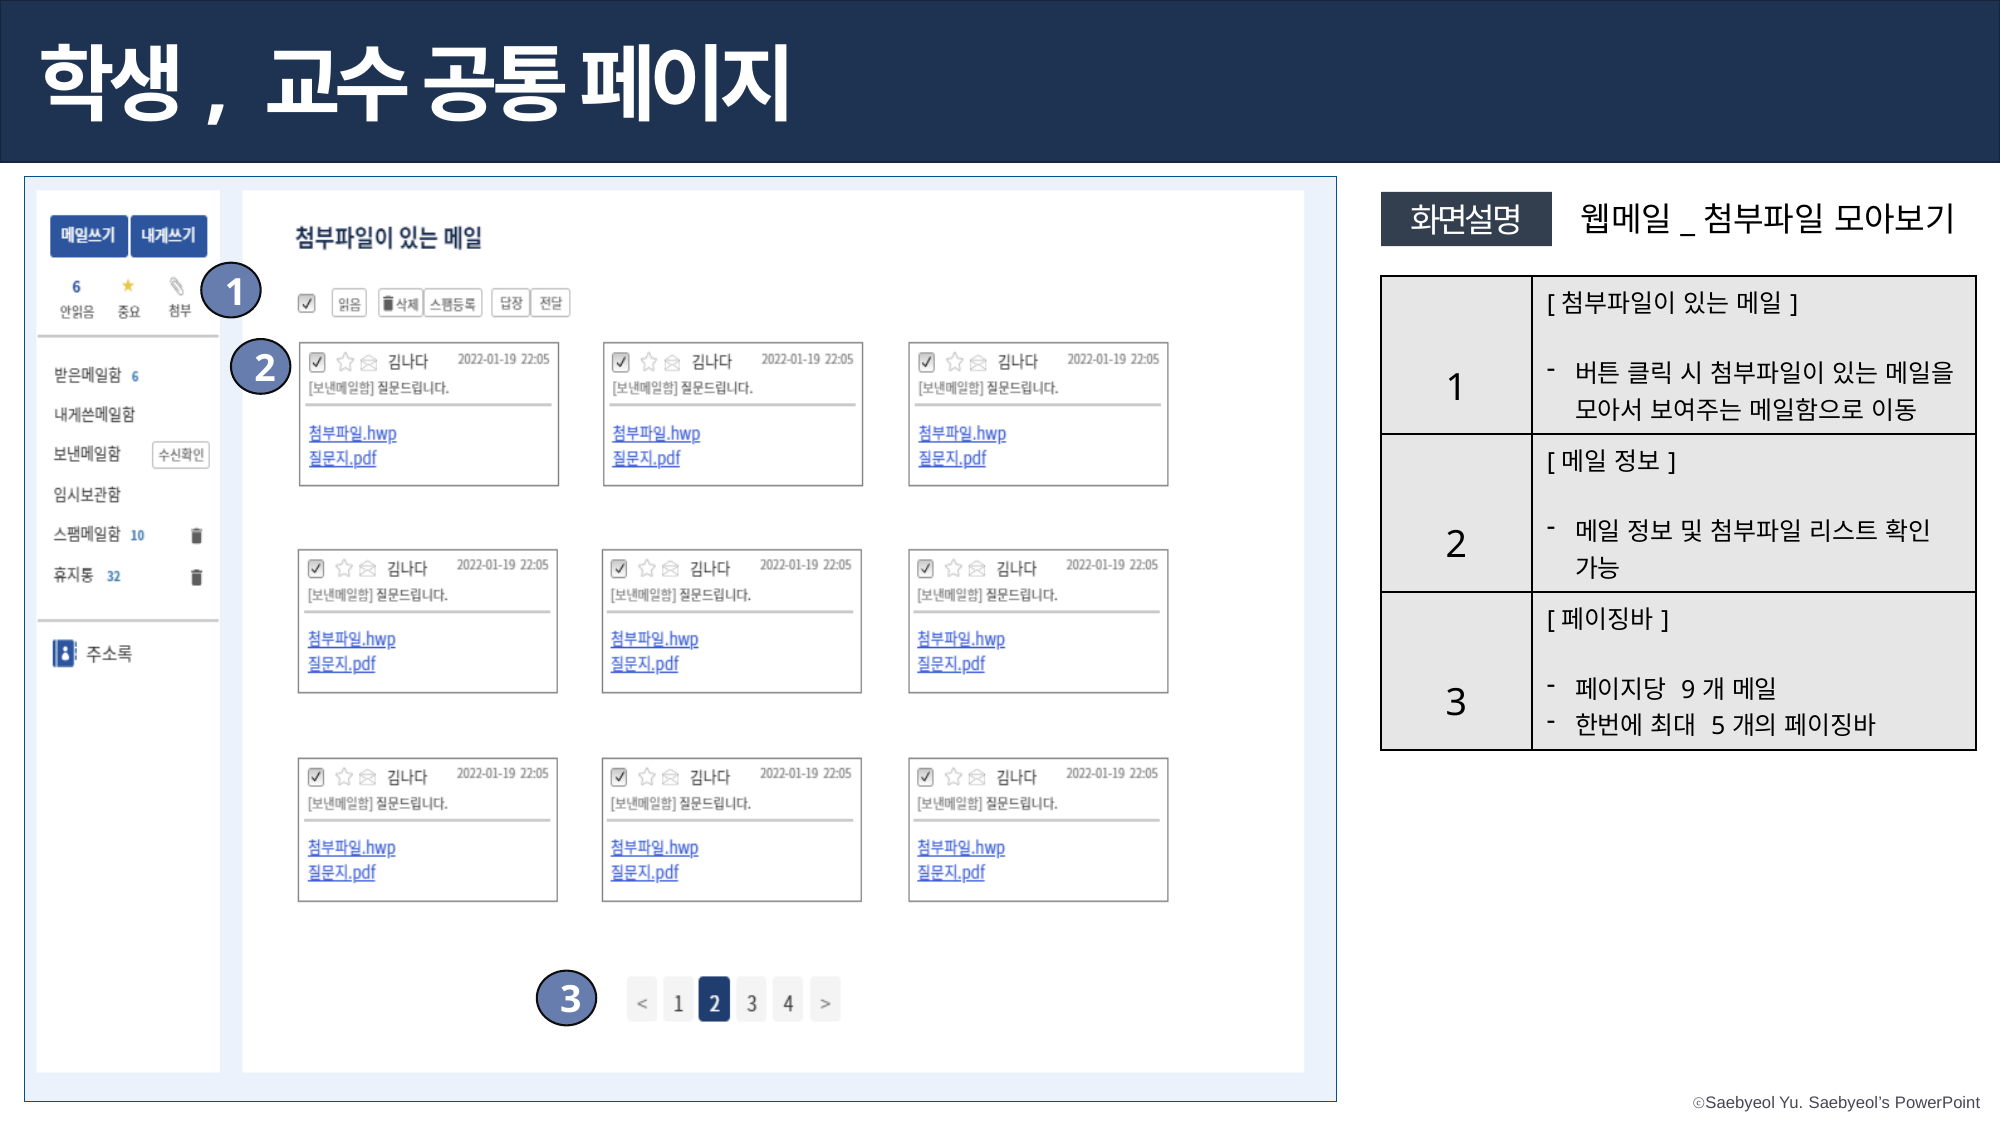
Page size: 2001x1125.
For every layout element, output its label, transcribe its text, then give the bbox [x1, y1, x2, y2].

table_cell [메일 정보] 메일 정보 및 첨부파일 리스트 확인 가능 [1533, 435, 1975, 591]
table_header [첨부파일이 있는 메일] 버튼 클릭 시 첨부파일이 있는 메일을 모아서 보여주는 메일함으로 이동 [1533, 277, 1975, 433]
text_box 웹메일_첨부파일 모아보기 [1545, 190, 1992, 246]
table_header 1 [1382, 277, 1531, 433]
text_box 화면설명 [1380, 191, 1553, 247]
text_box [0, 0, 2000, 163]
picture [23, 176, 1337, 1102]
table_cell 2 [1382, 435, 1531, 591]
text_box 학생, 교수 공통 페이지 [24, 23, 848, 139]
table_cell [페이징바] 페이지당 9개 메일 한번에 최대 5개의 페이징바 [1533, 593, 1975, 749]
table_cell 3 [1382, 593, 1531, 749]
